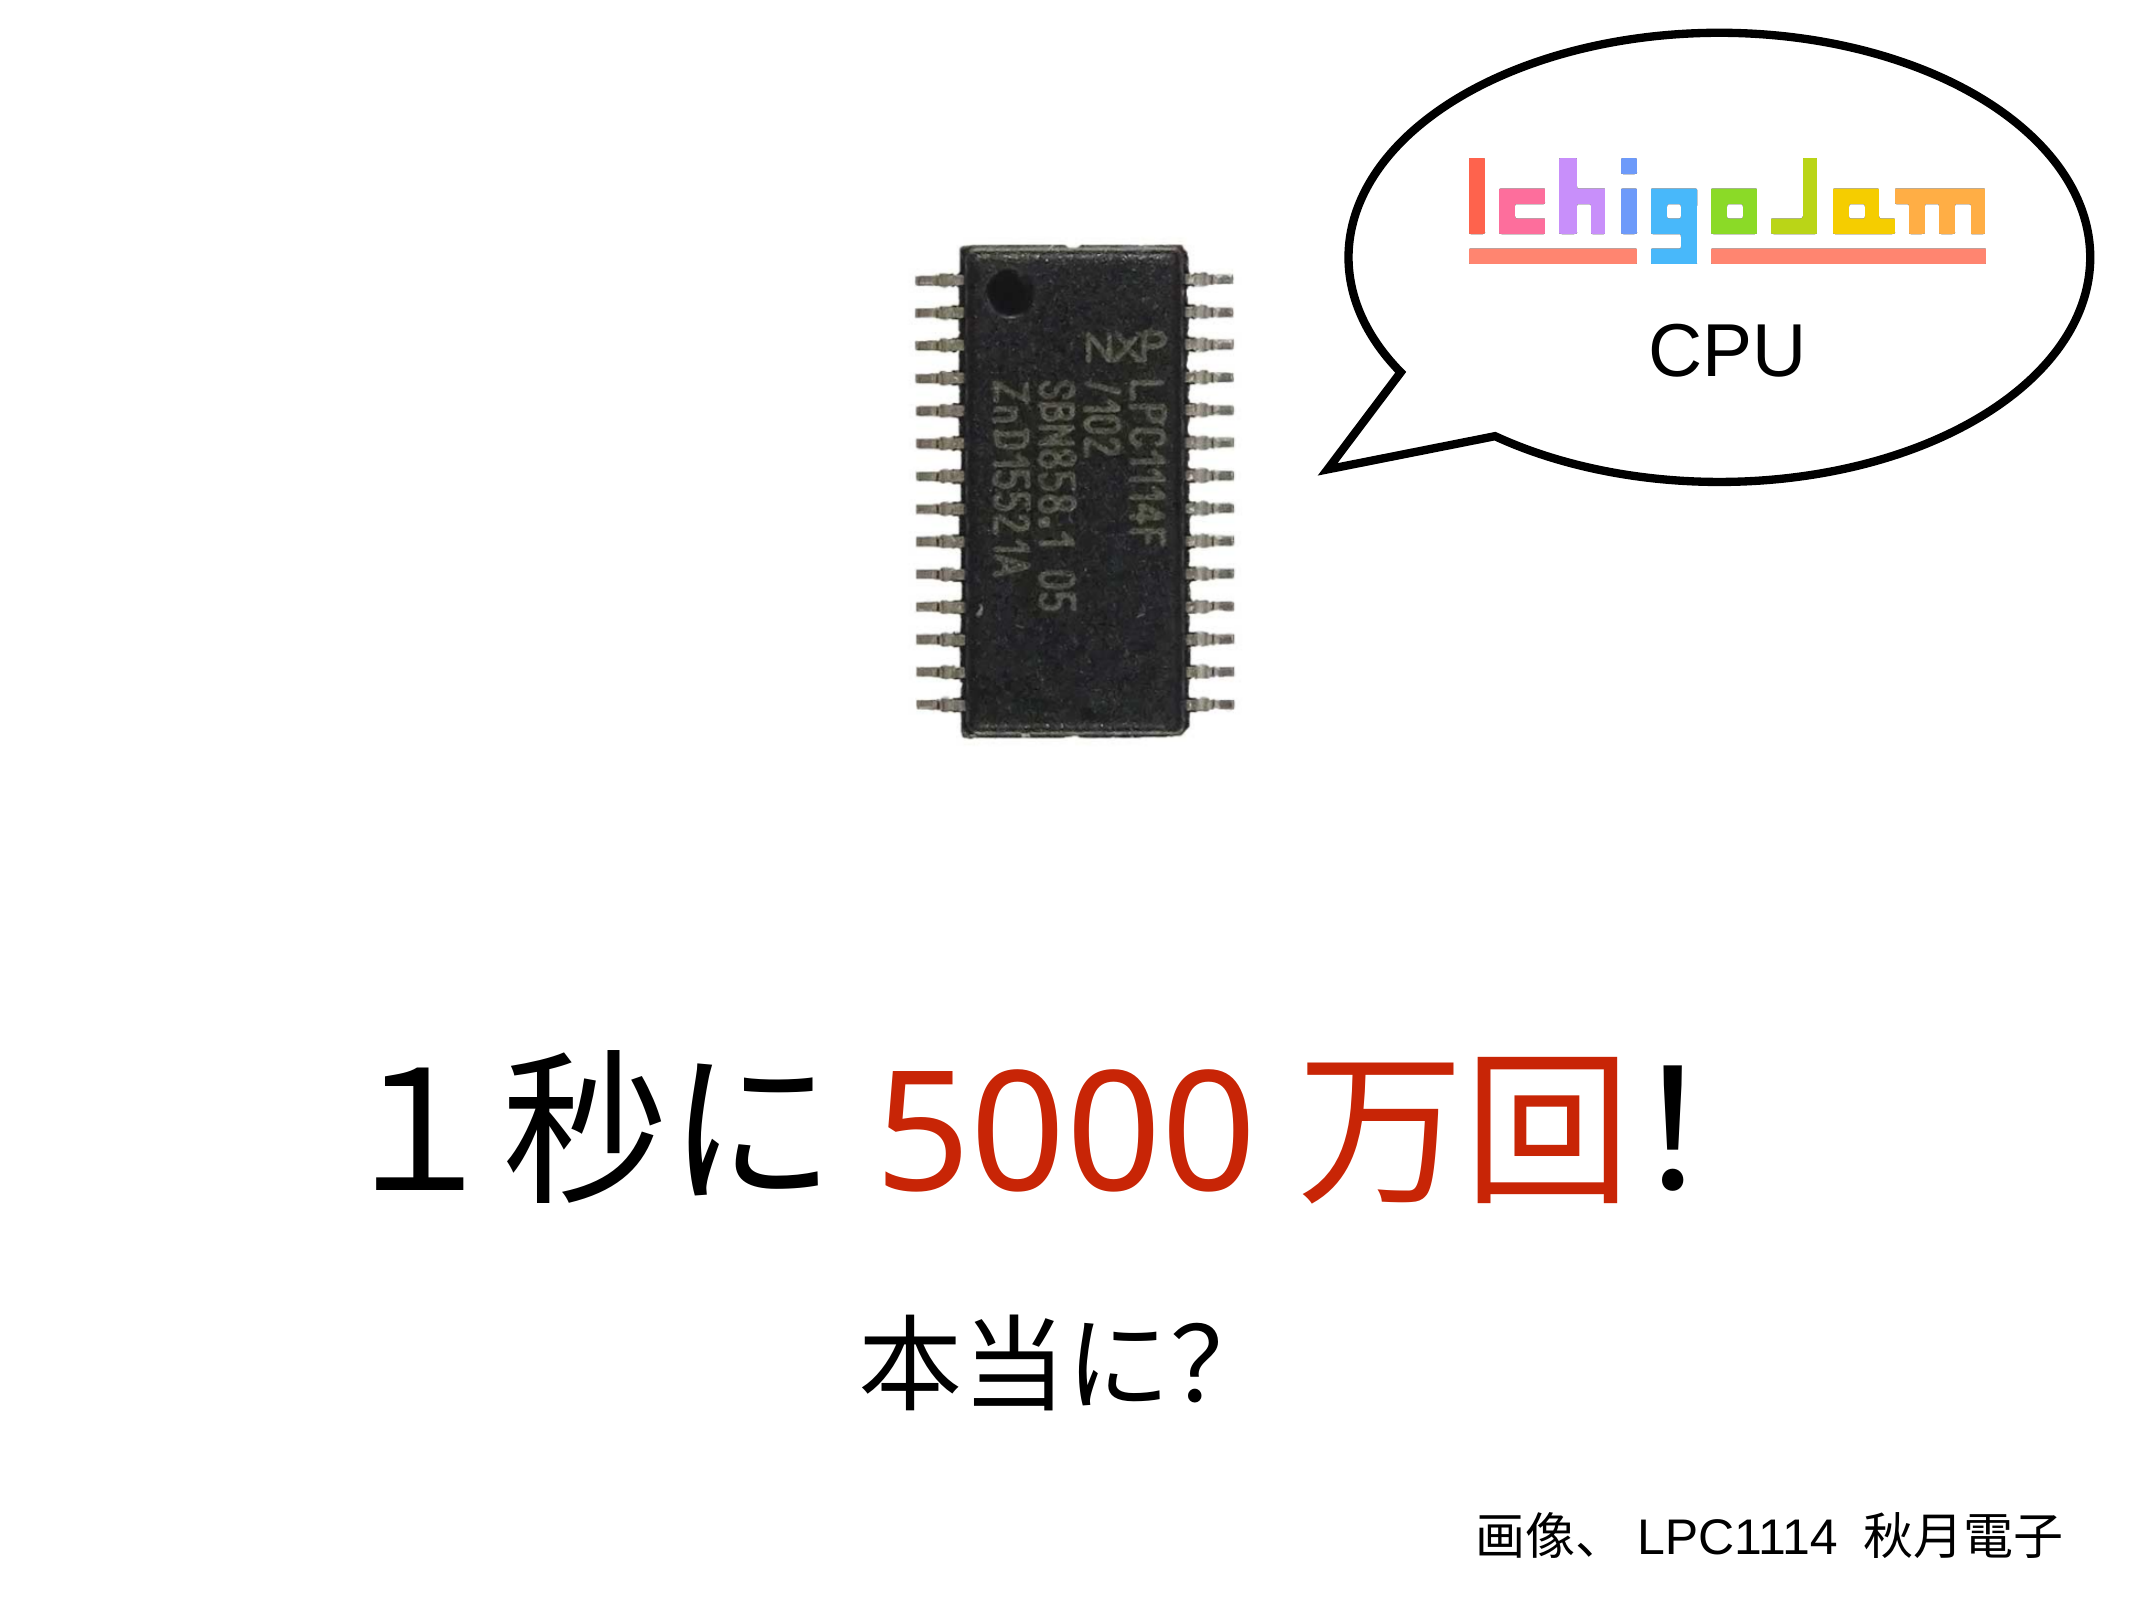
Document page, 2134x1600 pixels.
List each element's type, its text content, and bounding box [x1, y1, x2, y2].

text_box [1348, 32, 2091, 483]
text_box 画像、LPC1114 秋月電子 [1466, 1496, 2072, 1574]
picture [868, 211, 1266, 785]
text_box 本当に？ [849, 1290, 1284, 1432]
text_box １秒に5000万回！ [0, 1015, 2134, 1232]
